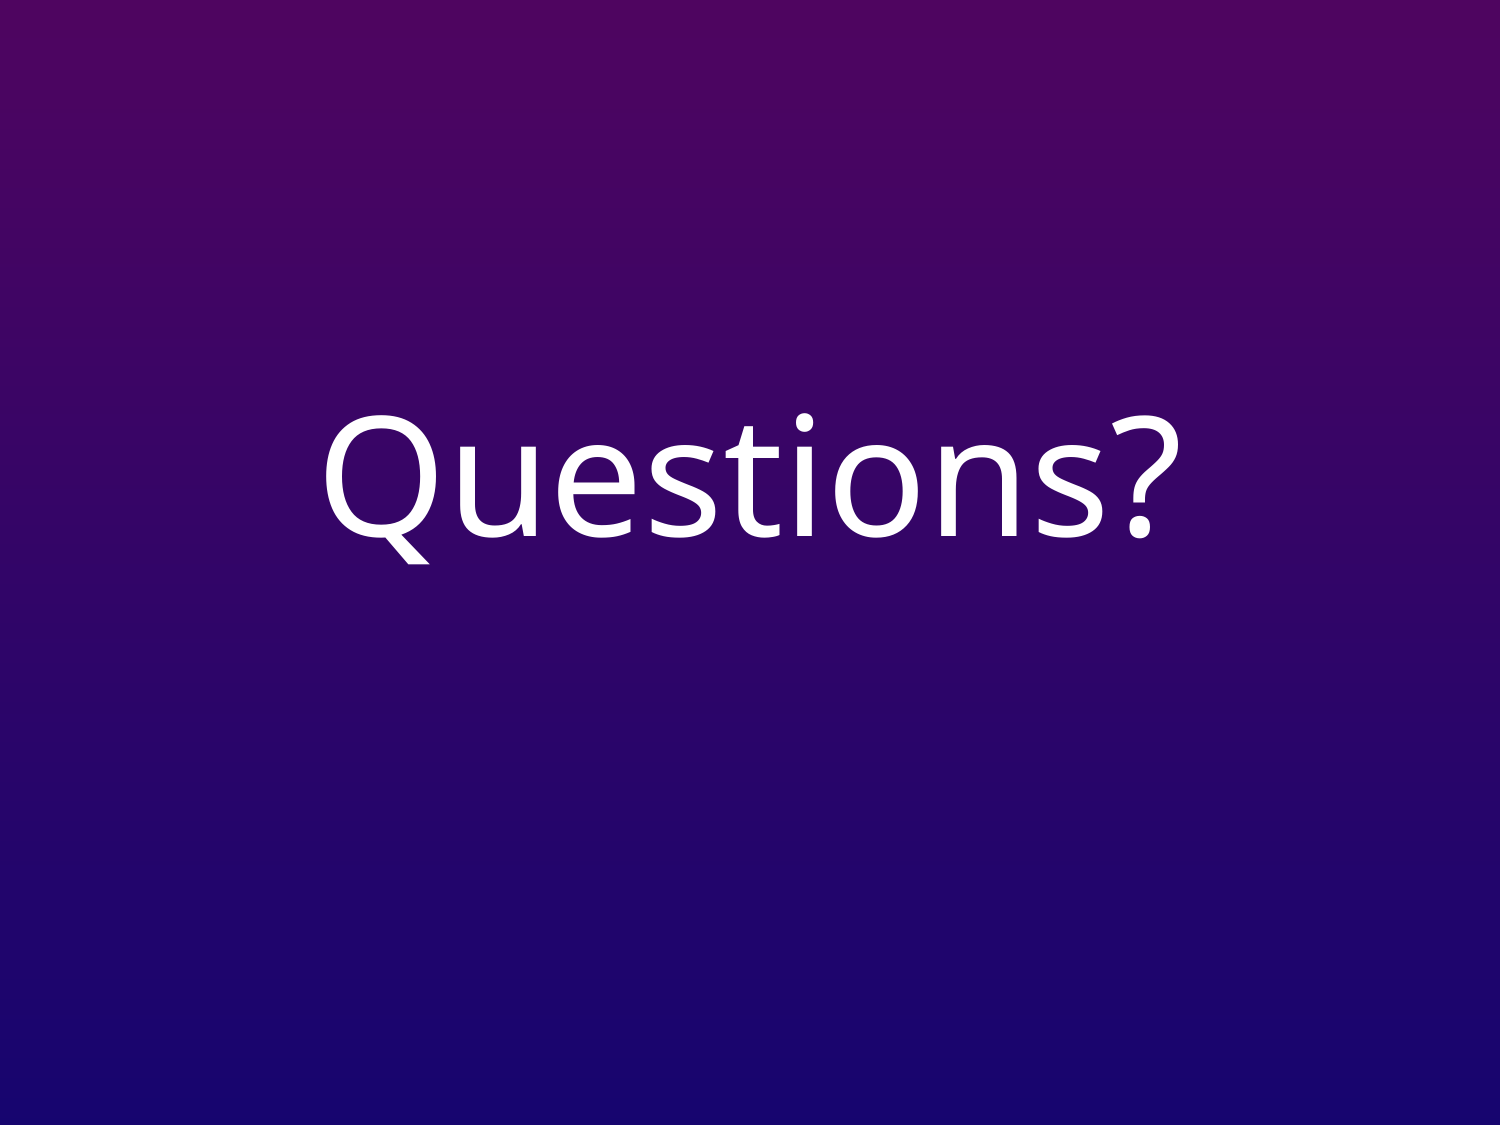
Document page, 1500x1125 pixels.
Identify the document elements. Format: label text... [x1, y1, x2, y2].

title Questions? [112, 349, 1388, 591]
